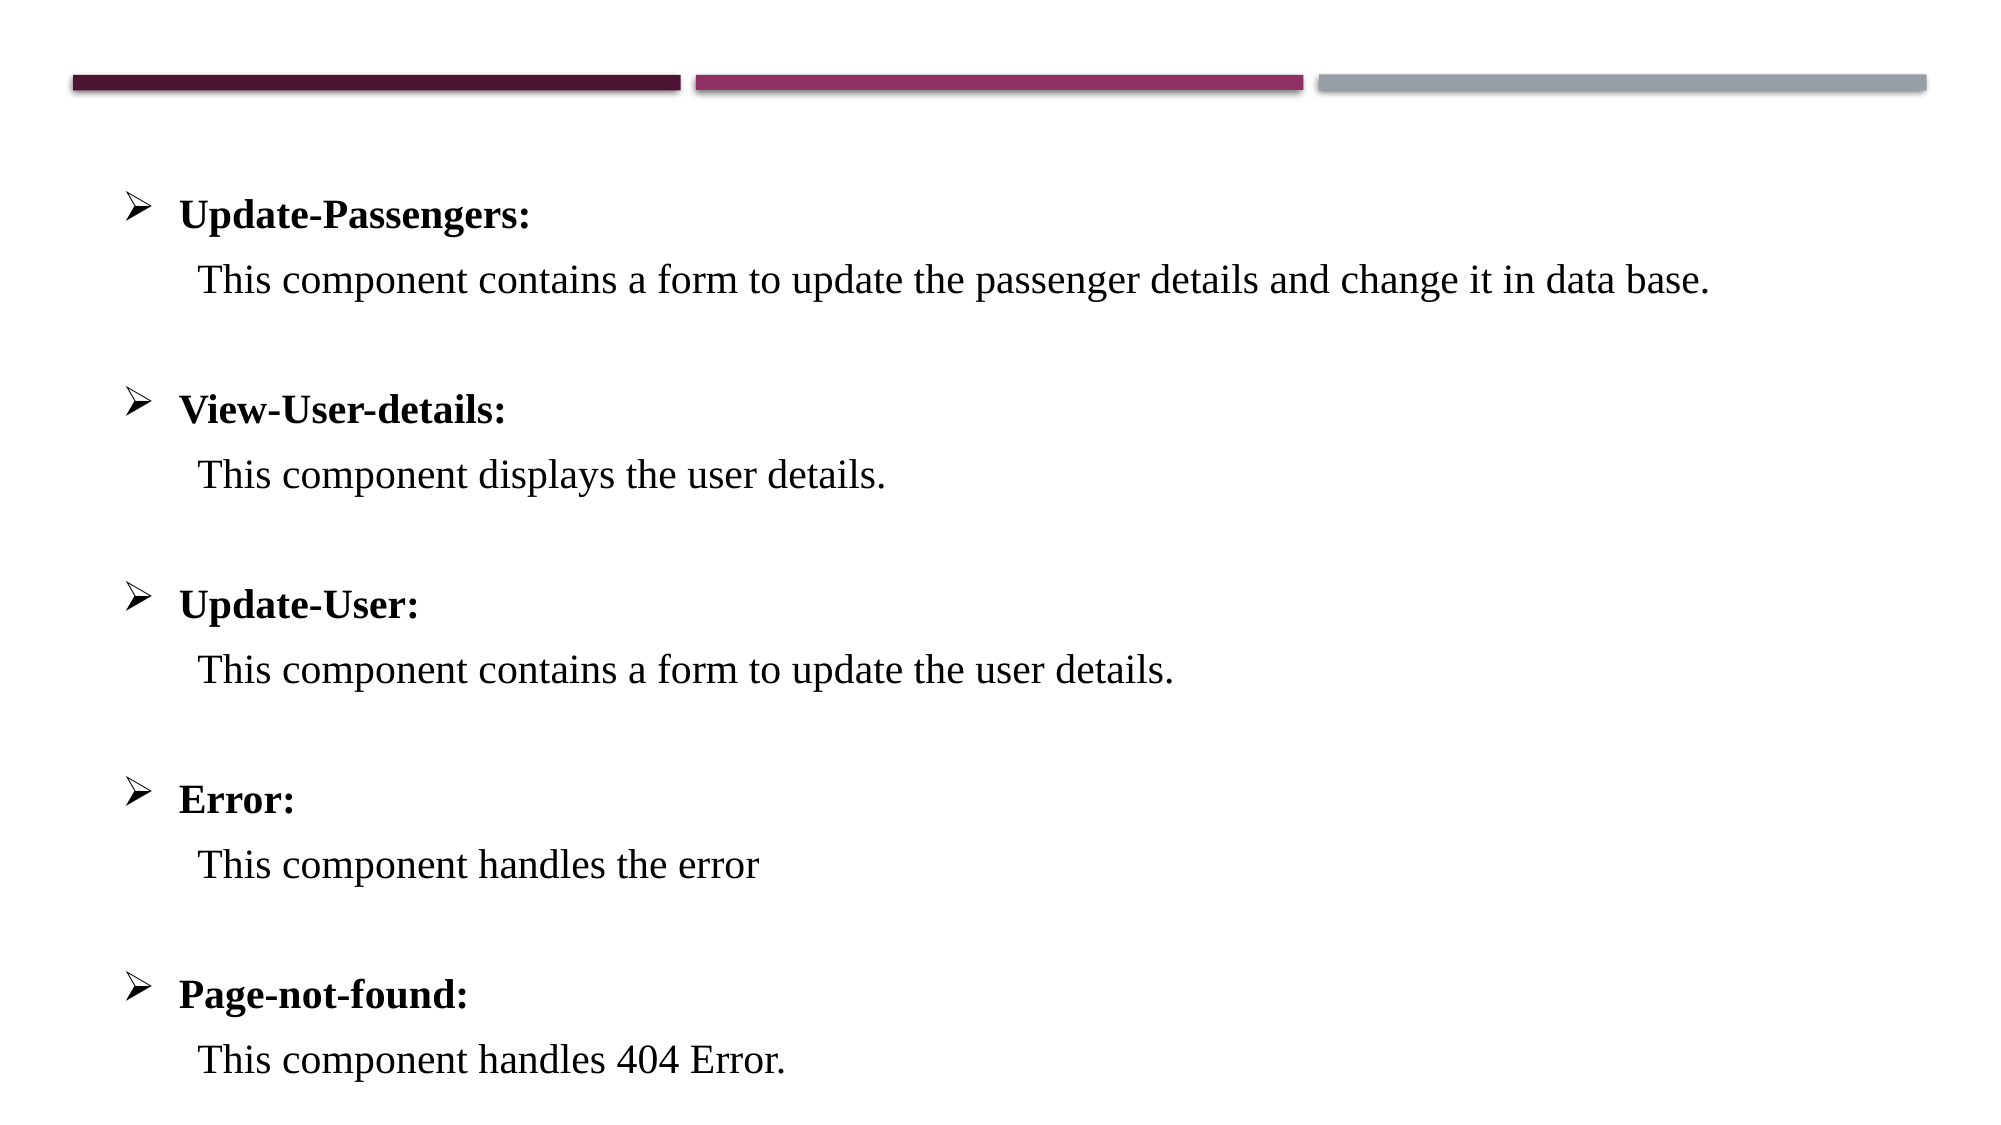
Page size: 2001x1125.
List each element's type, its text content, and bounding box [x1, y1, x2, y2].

text_box Update-Passengers: This component contains a form to update the passenger details and change it in data base. View-User-details: This component displays the user details. Update-User: This component contains a form to update the user details. Error: This component handles the error Page-not-found: This component handles 404 Error. [107, 164, 1893, 1090]
